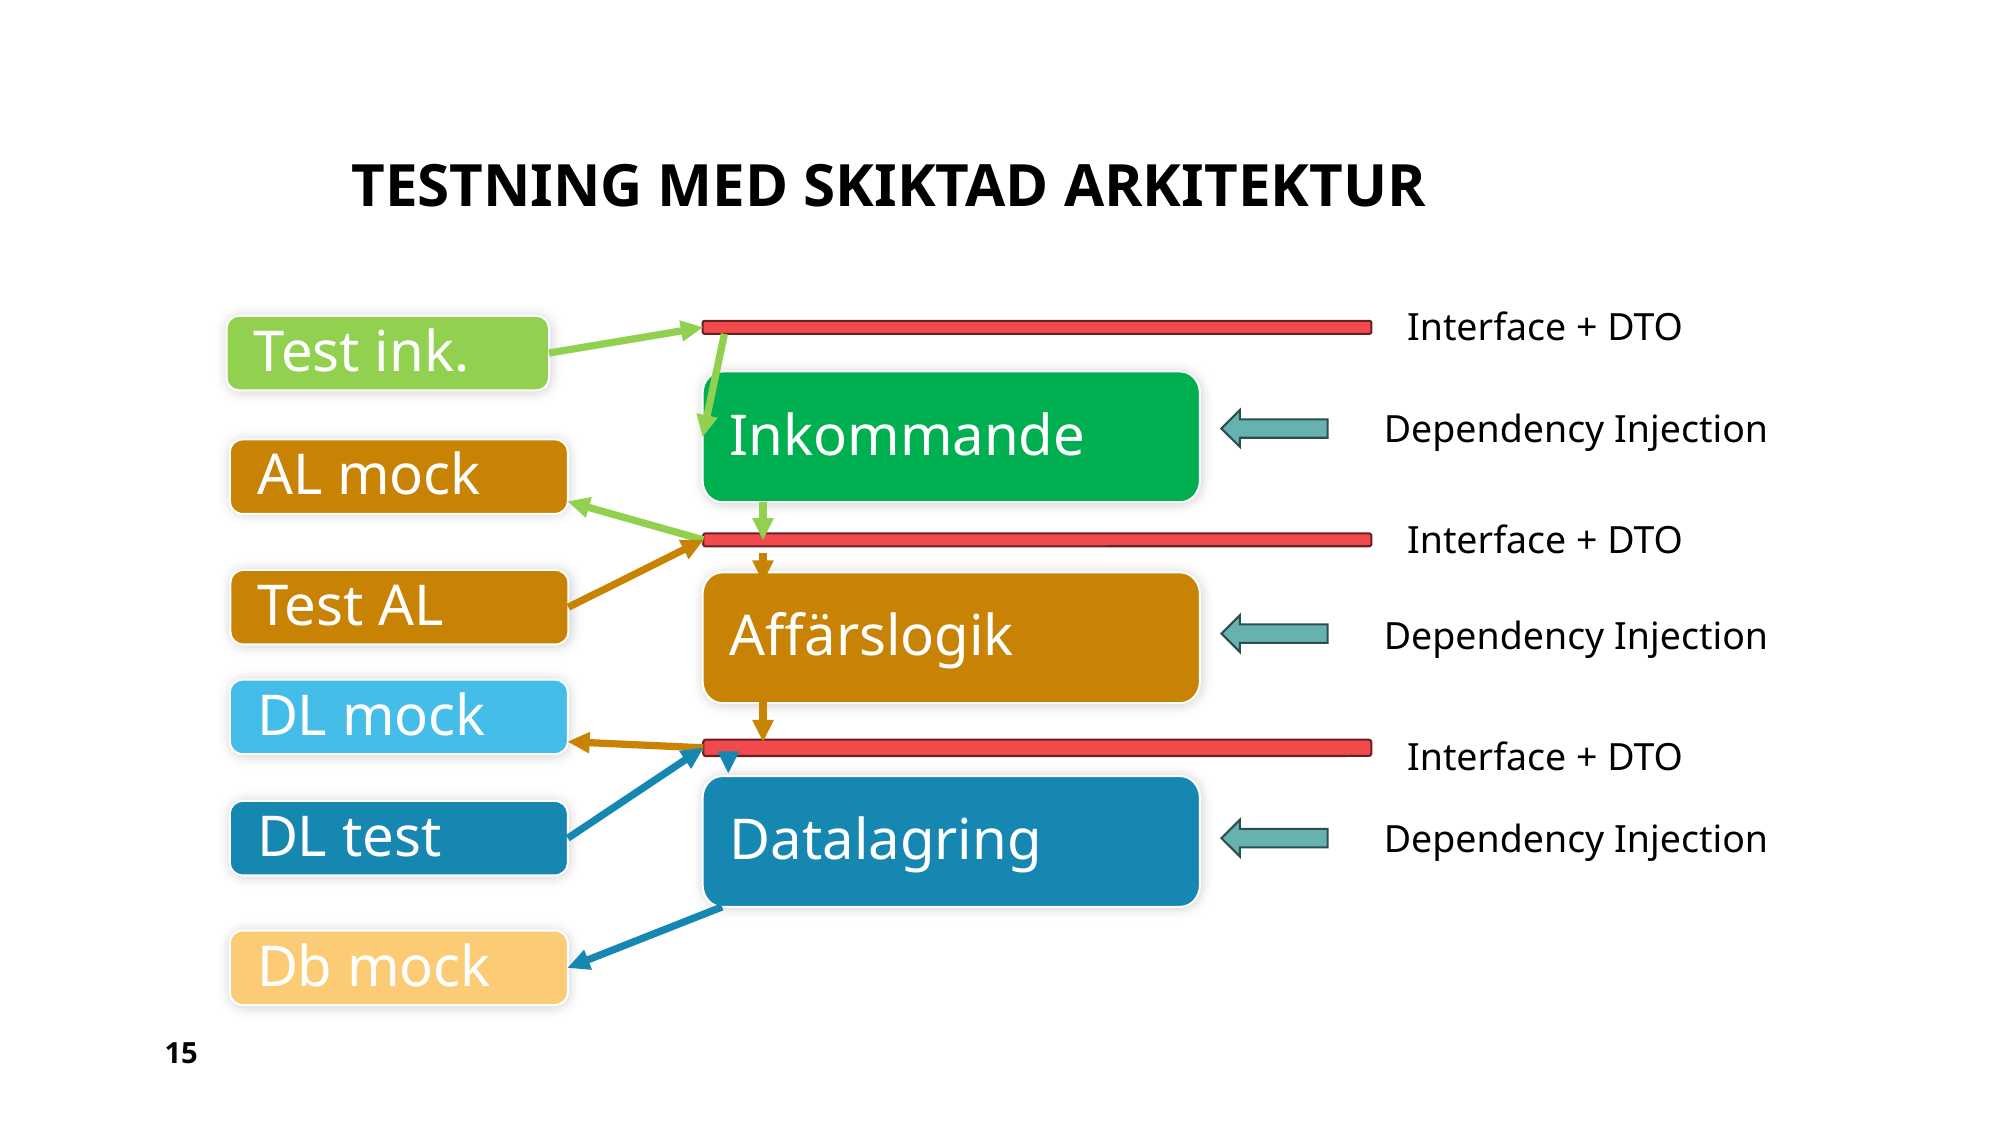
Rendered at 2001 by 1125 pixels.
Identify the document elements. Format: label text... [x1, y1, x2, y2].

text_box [229, 747, 729, 1005]
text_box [226, 315, 763, 540]
text_box Affärslogik [763, 571, 1201, 705]
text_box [729, 725, 1698, 787]
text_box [1221, 398, 1802, 459]
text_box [1221, 604, 1802, 666]
text_box Datalagring [729, 787, 1201, 908]
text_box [1221, 807, 1802, 869]
slide_number 15 [149, 1024, 588, 1085]
title testning med skiktad arkitektur [336, 8, 1614, 227]
text_box Inkommande [763, 370, 1201, 504]
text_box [229, 539, 763, 755]
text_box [702, 295, 1698, 357]
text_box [763, 508, 1698, 570]
